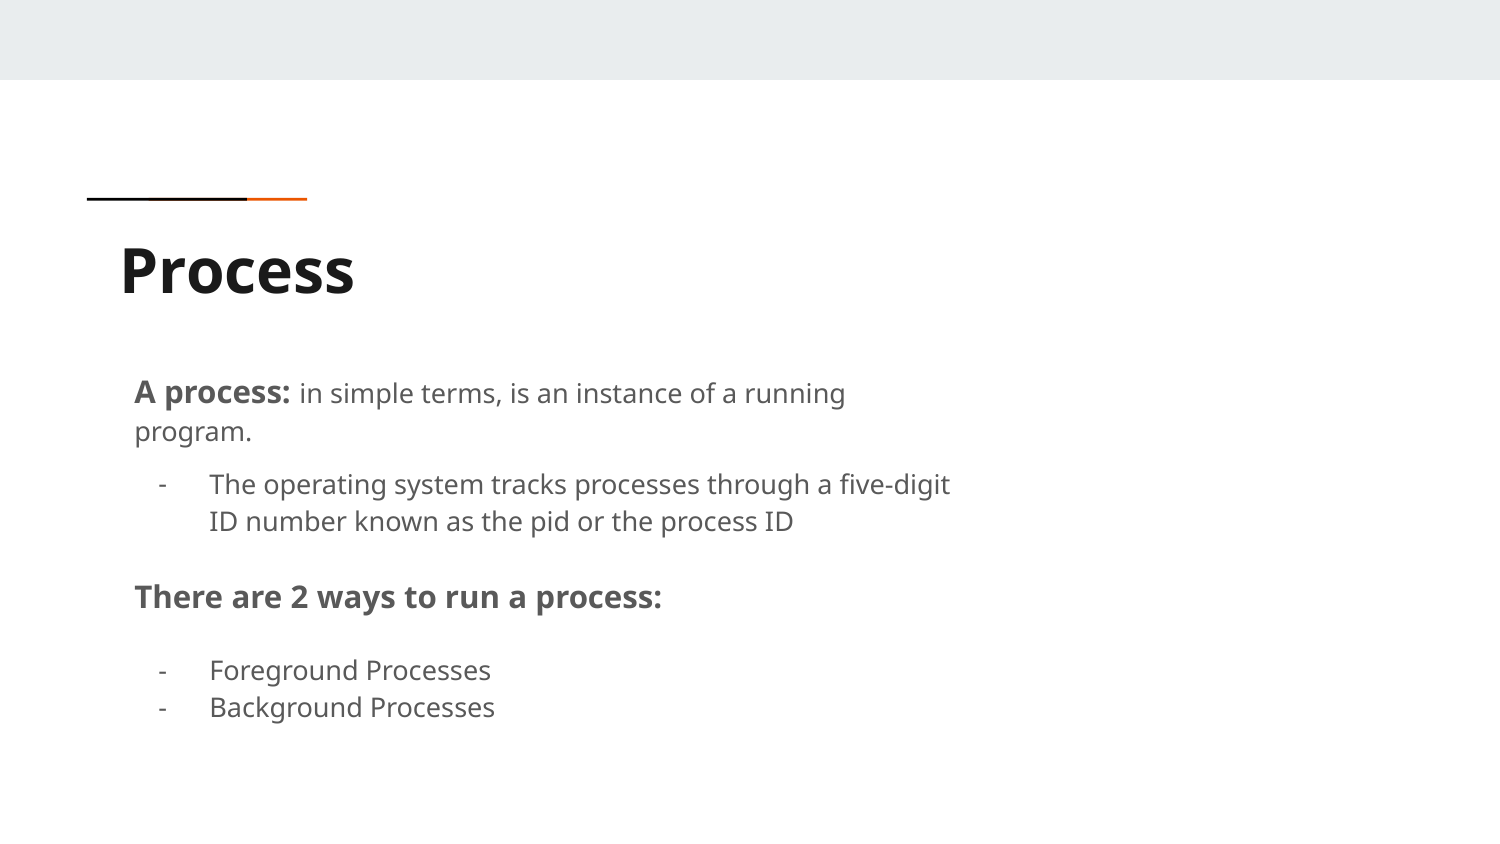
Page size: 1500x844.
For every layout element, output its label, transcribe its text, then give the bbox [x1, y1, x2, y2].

text_box There are 2 ways to run a process: Foreground Processes Background Processes [119, 557, 973, 739]
title Process [119, 216, 1381, 305]
text_box A process: in simple terms, is an instance of a running program. [119, 351, 973, 447]
text_box The operating system tracks processes through a five-digit ID number known as the pid or the process ID [119, 447, 973, 552]
